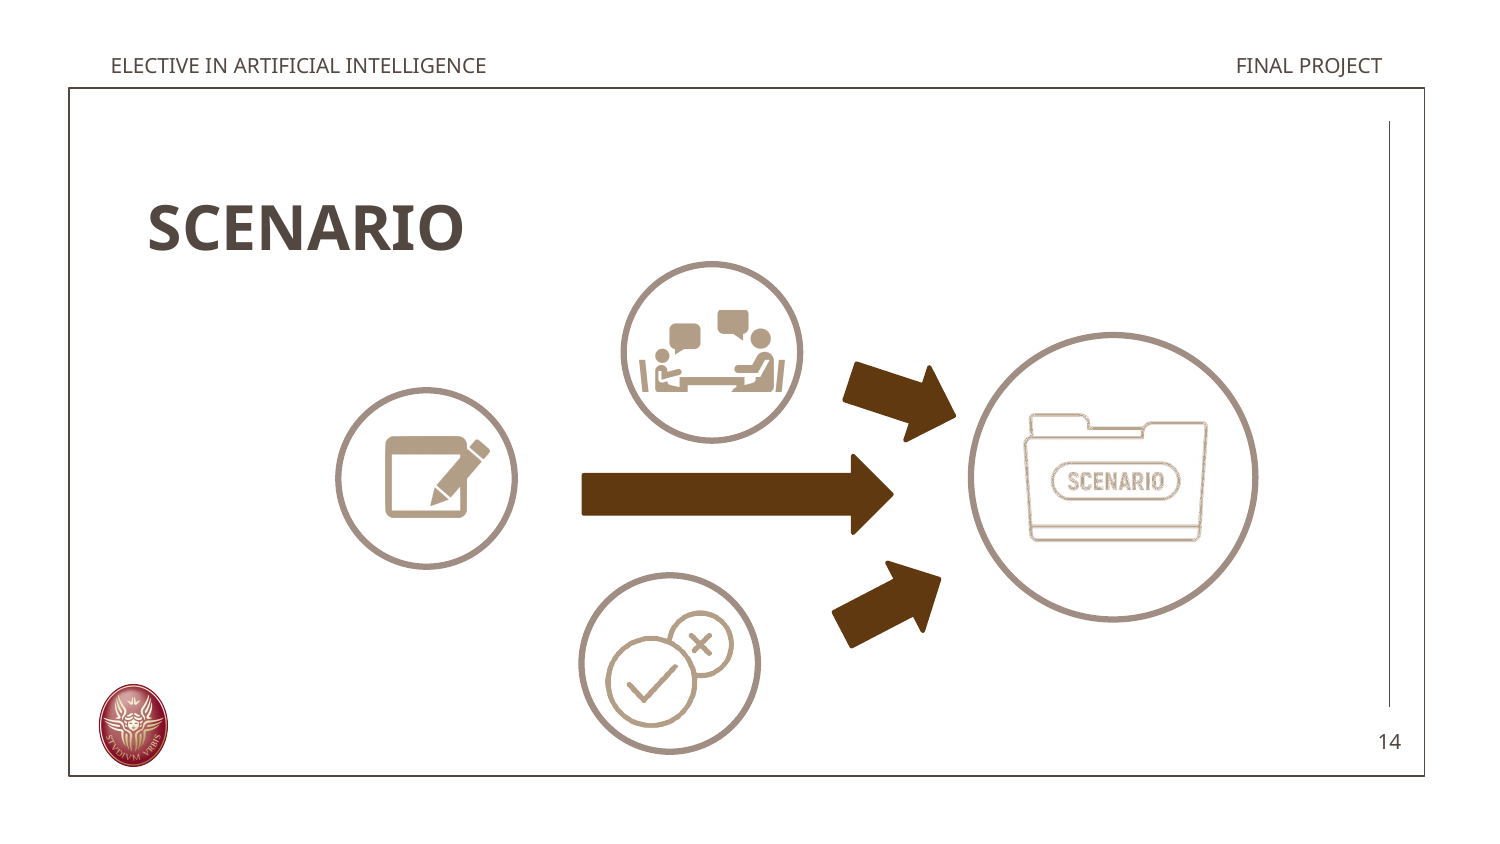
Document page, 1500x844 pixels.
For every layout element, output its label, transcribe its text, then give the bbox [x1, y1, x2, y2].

text_box [336, 388, 517, 569]
slide_number 14 [1425, 727, 1431, 759]
text_box [968, 378, 1008, 575]
text_box [1012, 332, 1213, 374]
text_box FINAL PROJECT [1235, 52, 1431, 78]
picture [384, 436, 491, 518]
text_box [615, 736, 724, 754]
text_box [581, 453, 894, 535]
text_box [1020, 588, 1206, 622]
picture [90, 675, 176, 780]
text_box [1222, 382, 1258, 572]
text_box [68, 87, 1425, 776]
text_box [579, 573, 761, 722]
picture [639, 309, 785, 392]
picture [605, 610, 734, 728]
text_box [831, 560, 942, 649]
text_box [842, 361, 956, 443]
picture [1012, 374, 1218, 580]
text_box [621, 262, 803, 443]
text_box ELECTIVE IN ARTIFICIAL INTELLIGENCE [110, 52, 561, 78]
